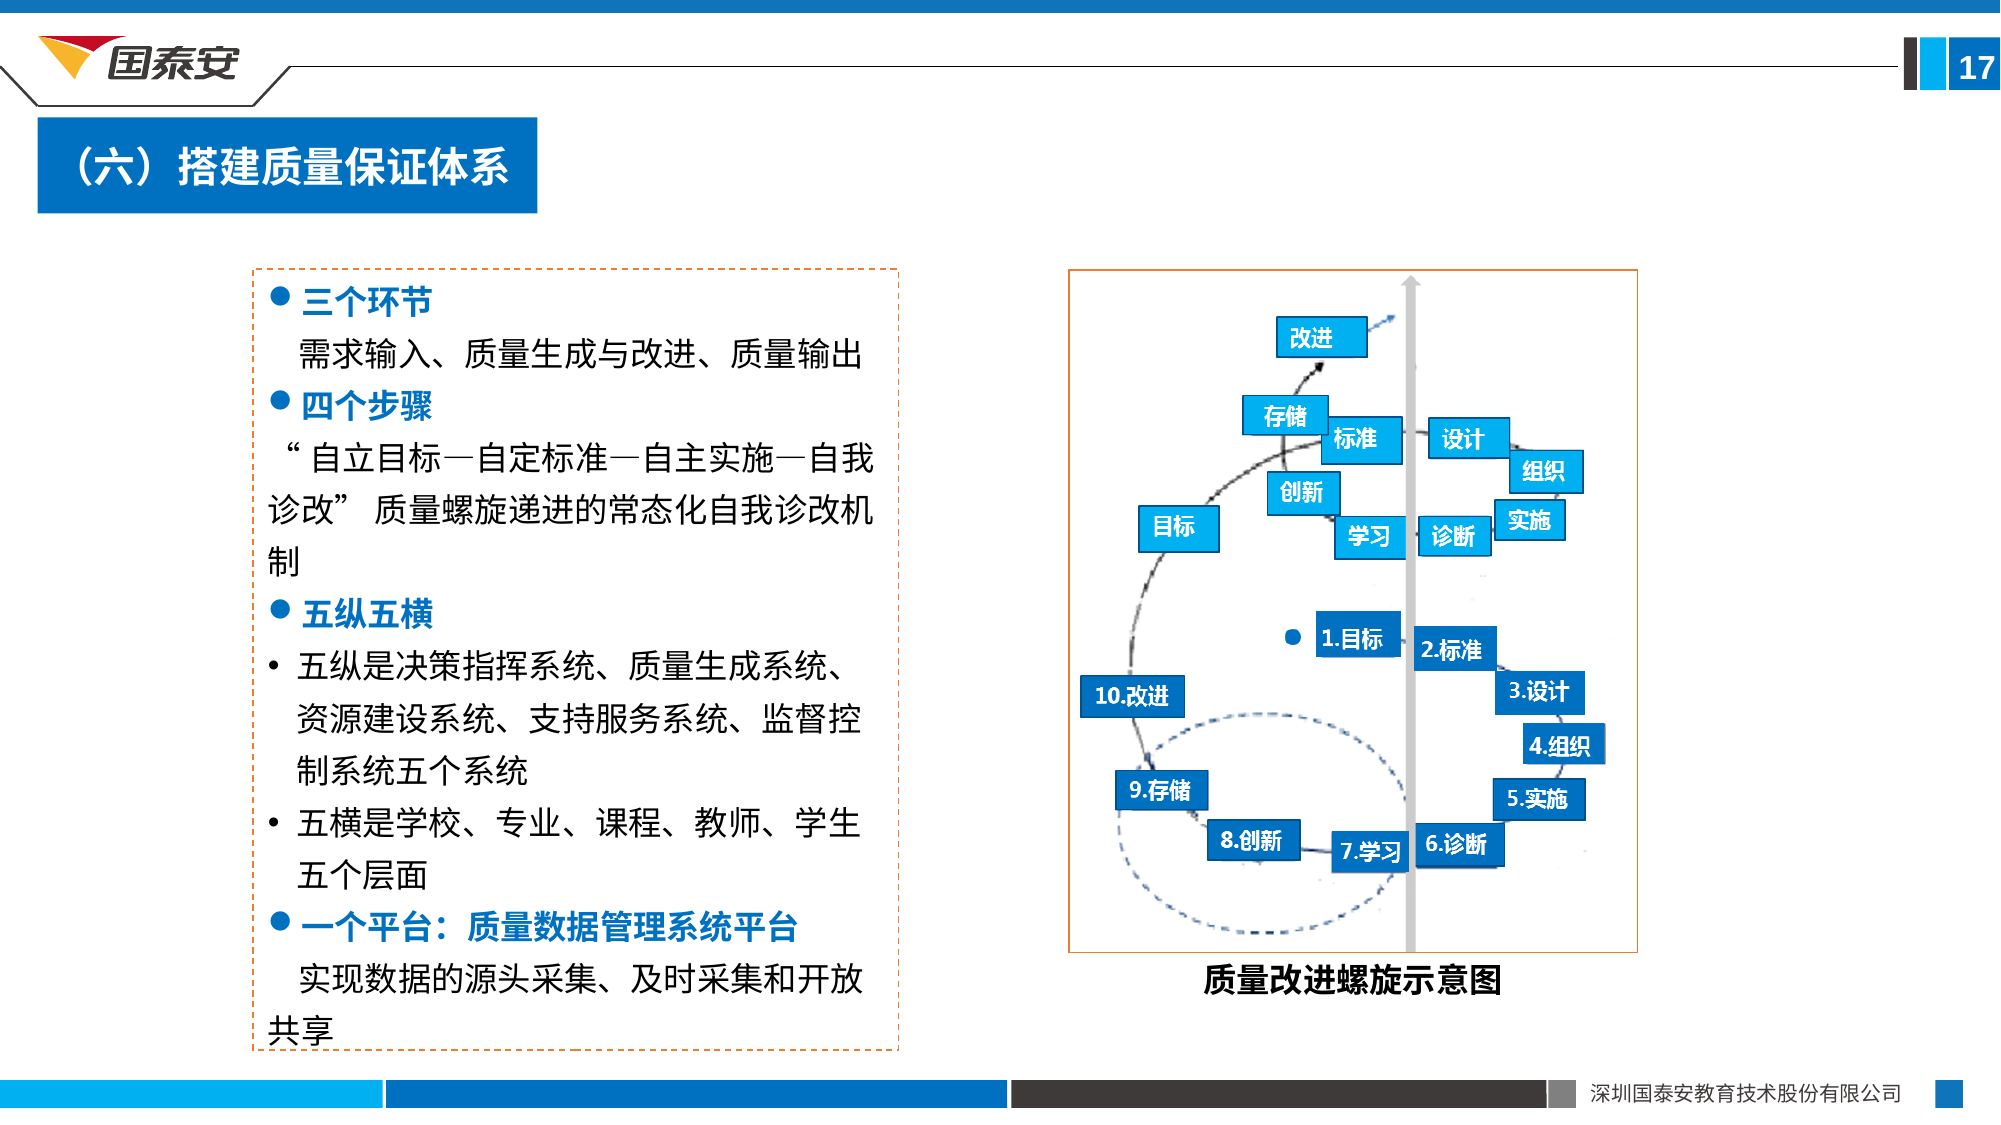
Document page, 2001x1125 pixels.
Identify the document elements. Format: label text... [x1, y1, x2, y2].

text_box 17 [1944, 38, 2000, 94]
text_box （六）搭建质量保证体系 [37, 117, 538, 214]
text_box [0, 66, 290, 106]
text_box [253, 268, 1637, 1050]
